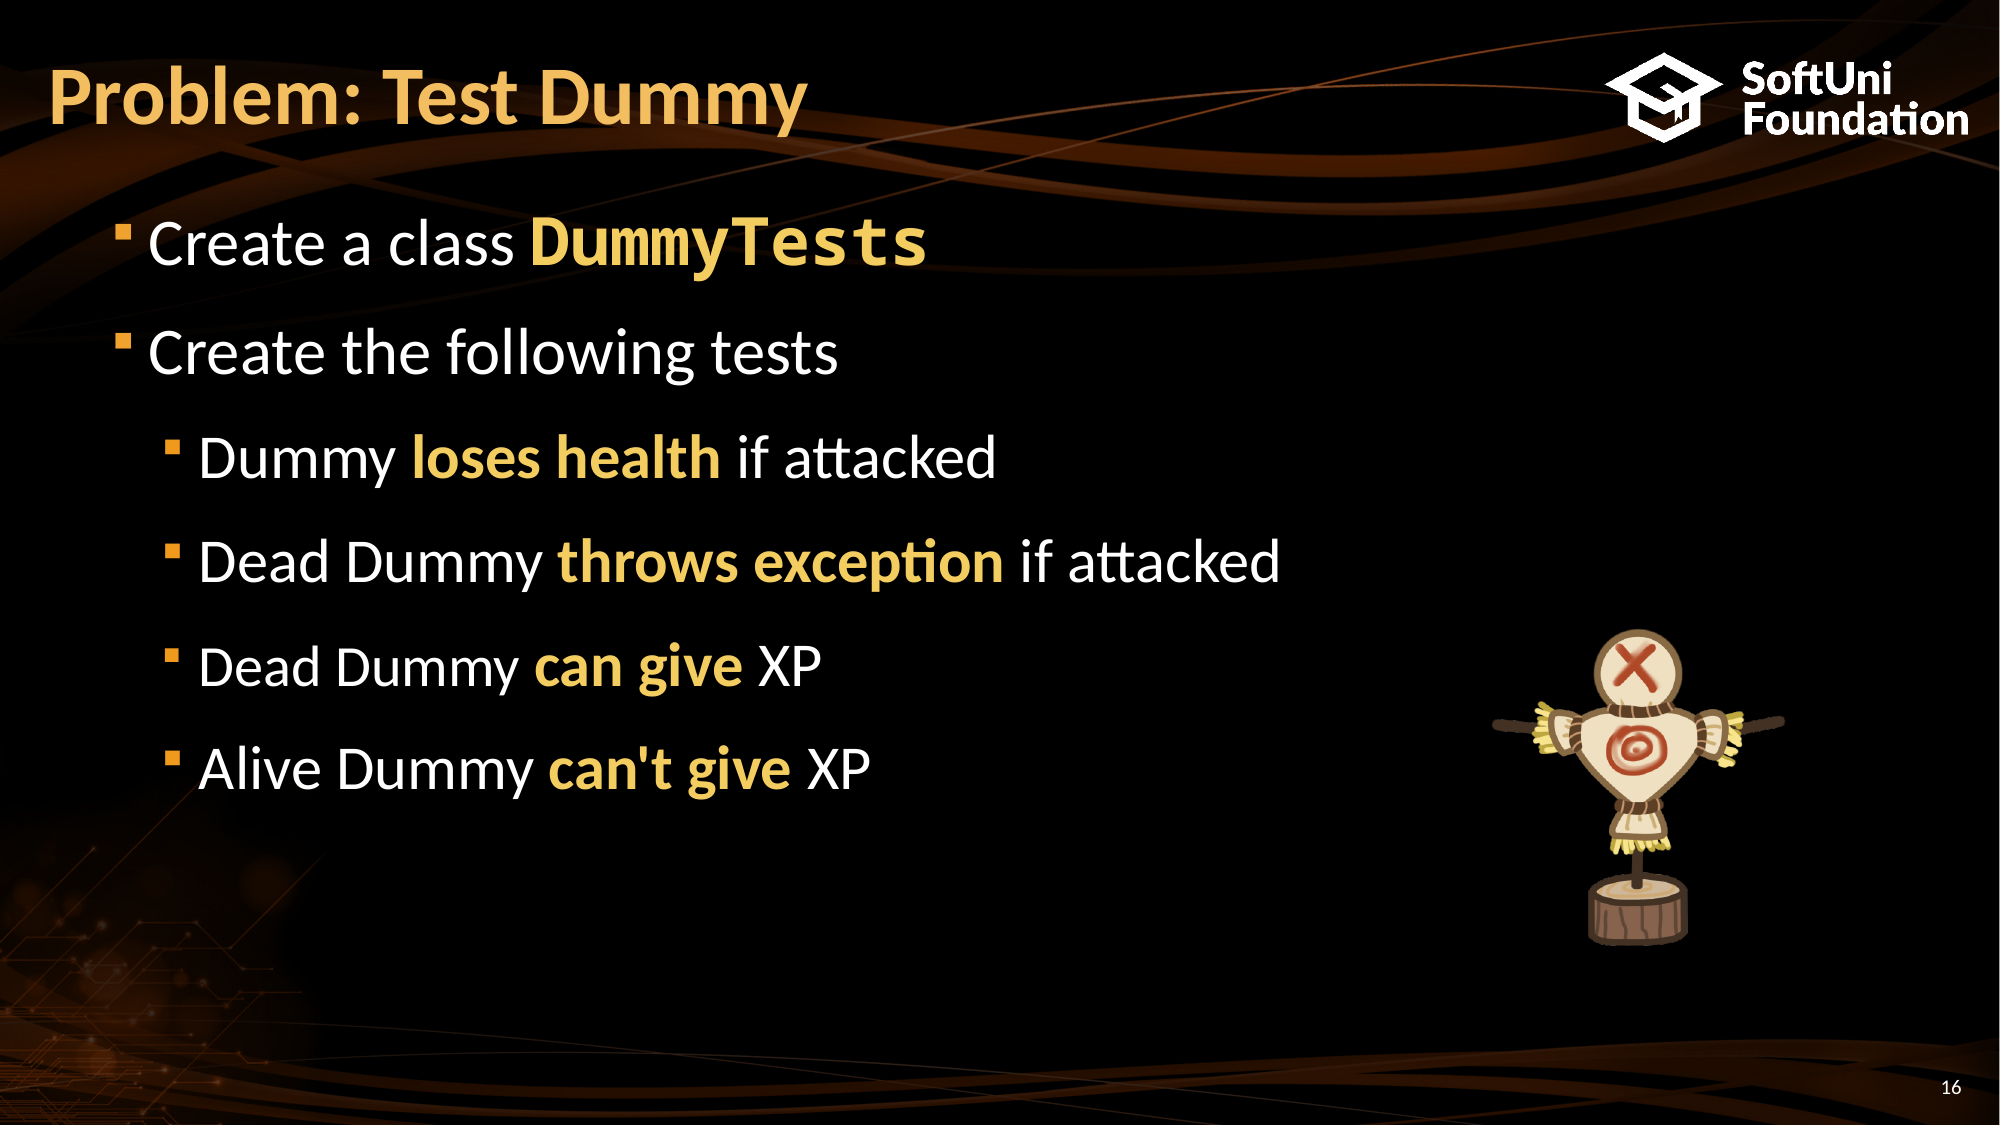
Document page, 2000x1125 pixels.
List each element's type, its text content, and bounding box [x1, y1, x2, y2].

text_box Create a class DummyTests Create the following tests Dummy loses health if attacked Dead Dummy throws exception if attacked Dead Dummy can give XP Alive Dummy can't give XP [31, 188, 1968, 1103]
text_box Problem: Test Dummy [30, 6, 1602, 189]
picture [0, 0, 2000, 1125]
